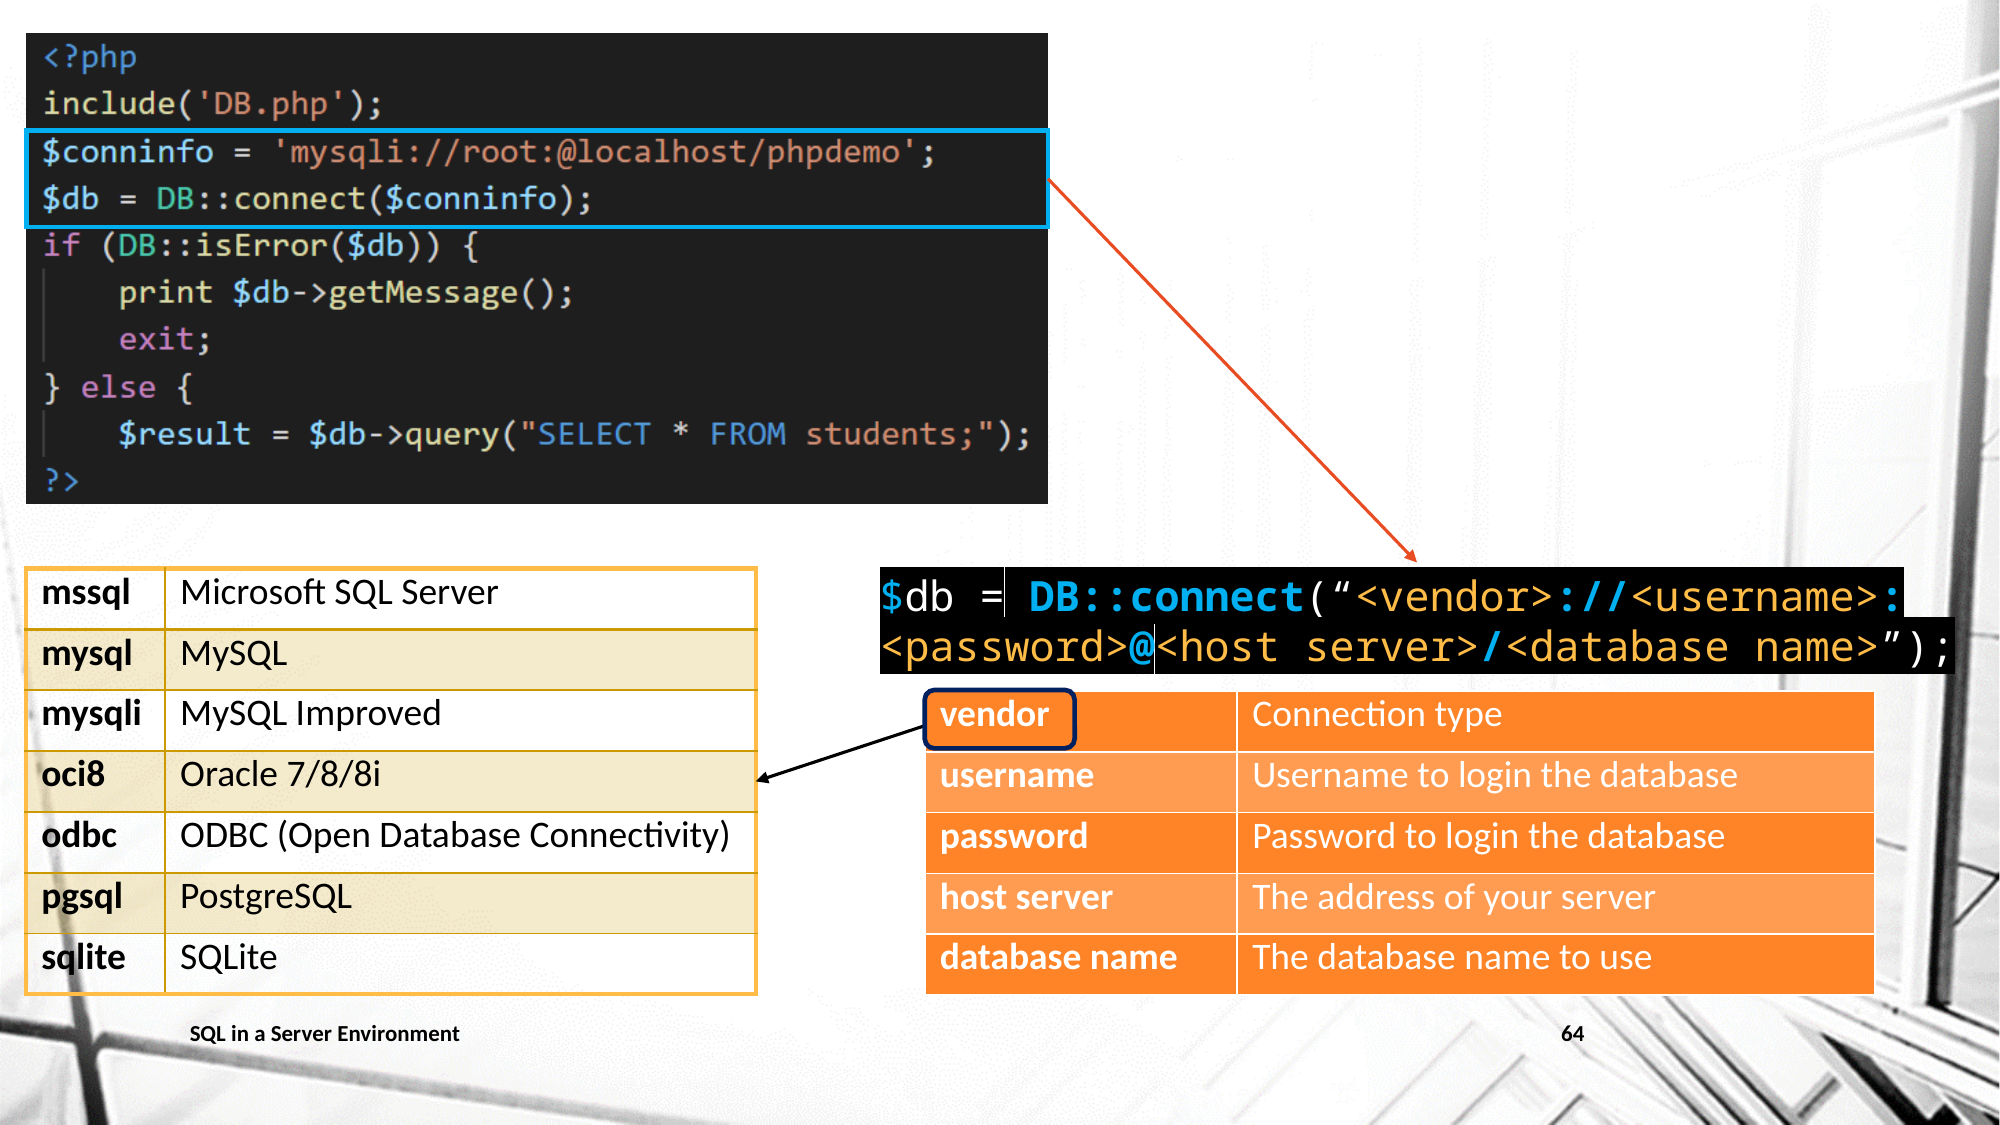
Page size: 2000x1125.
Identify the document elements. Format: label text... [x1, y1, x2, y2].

table_cell mysql [28, 631, 164, 689]
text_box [1047, 178, 1418, 562]
table_cell Password to login the database [1238, 813, 1874, 873]
table_header mssql [28, 571, 164, 628]
table_header vendor [926, 692, 1236, 751]
table_cell The address of your server [1238, 874, 1874, 933]
table_cell password [926, 813, 1236, 873]
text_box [755, 725, 925, 782]
table_cell The database name to use [1238, 935, 1874, 994]
table_cell MySQL [166, 631, 754, 689]
footer SQL in a Server Environment [174, 1009, 1103, 1055]
table_cell database name [926, 935, 1236, 994]
slide_number 64 [1399, 1009, 1600, 1055]
table_cell sqlite [28, 934, 164, 992]
text_box [924, 689, 1076, 749]
table_cell Oracle 7/8/8i [166, 752, 754, 811]
picture [0, 0, 2000, 1125]
table_cell mysqli [28, 691, 164, 750]
table_cell MySQL Improved [166, 691, 754, 750]
table_header Connection type [1238, 692, 1874, 751]
table_cell odbc [28, 813, 164, 872]
table_cell ODBC (Open Database Connectivity) [166, 813, 754, 872]
table_cell pgsql [28, 874, 164, 933]
table_cell host server [926, 874, 1236, 933]
table_cell PostgreSQL [166, 874, 754, 933]
table_header Microsoft SQL Server [166, 571, 754, 628]
table_cell oci8 [28, 752, 164, 811]
text_box $db = DB::connect(“<vendor>://<username>: <password>@<host server>/<database name>”); [849, 562, 1985, 678]
table_cell username [926, 753, 1236, 812]
table_cell SQLite [166, 934, 754, 992]
table_cell Username to login the database [1238, 753, 1874, 812]
